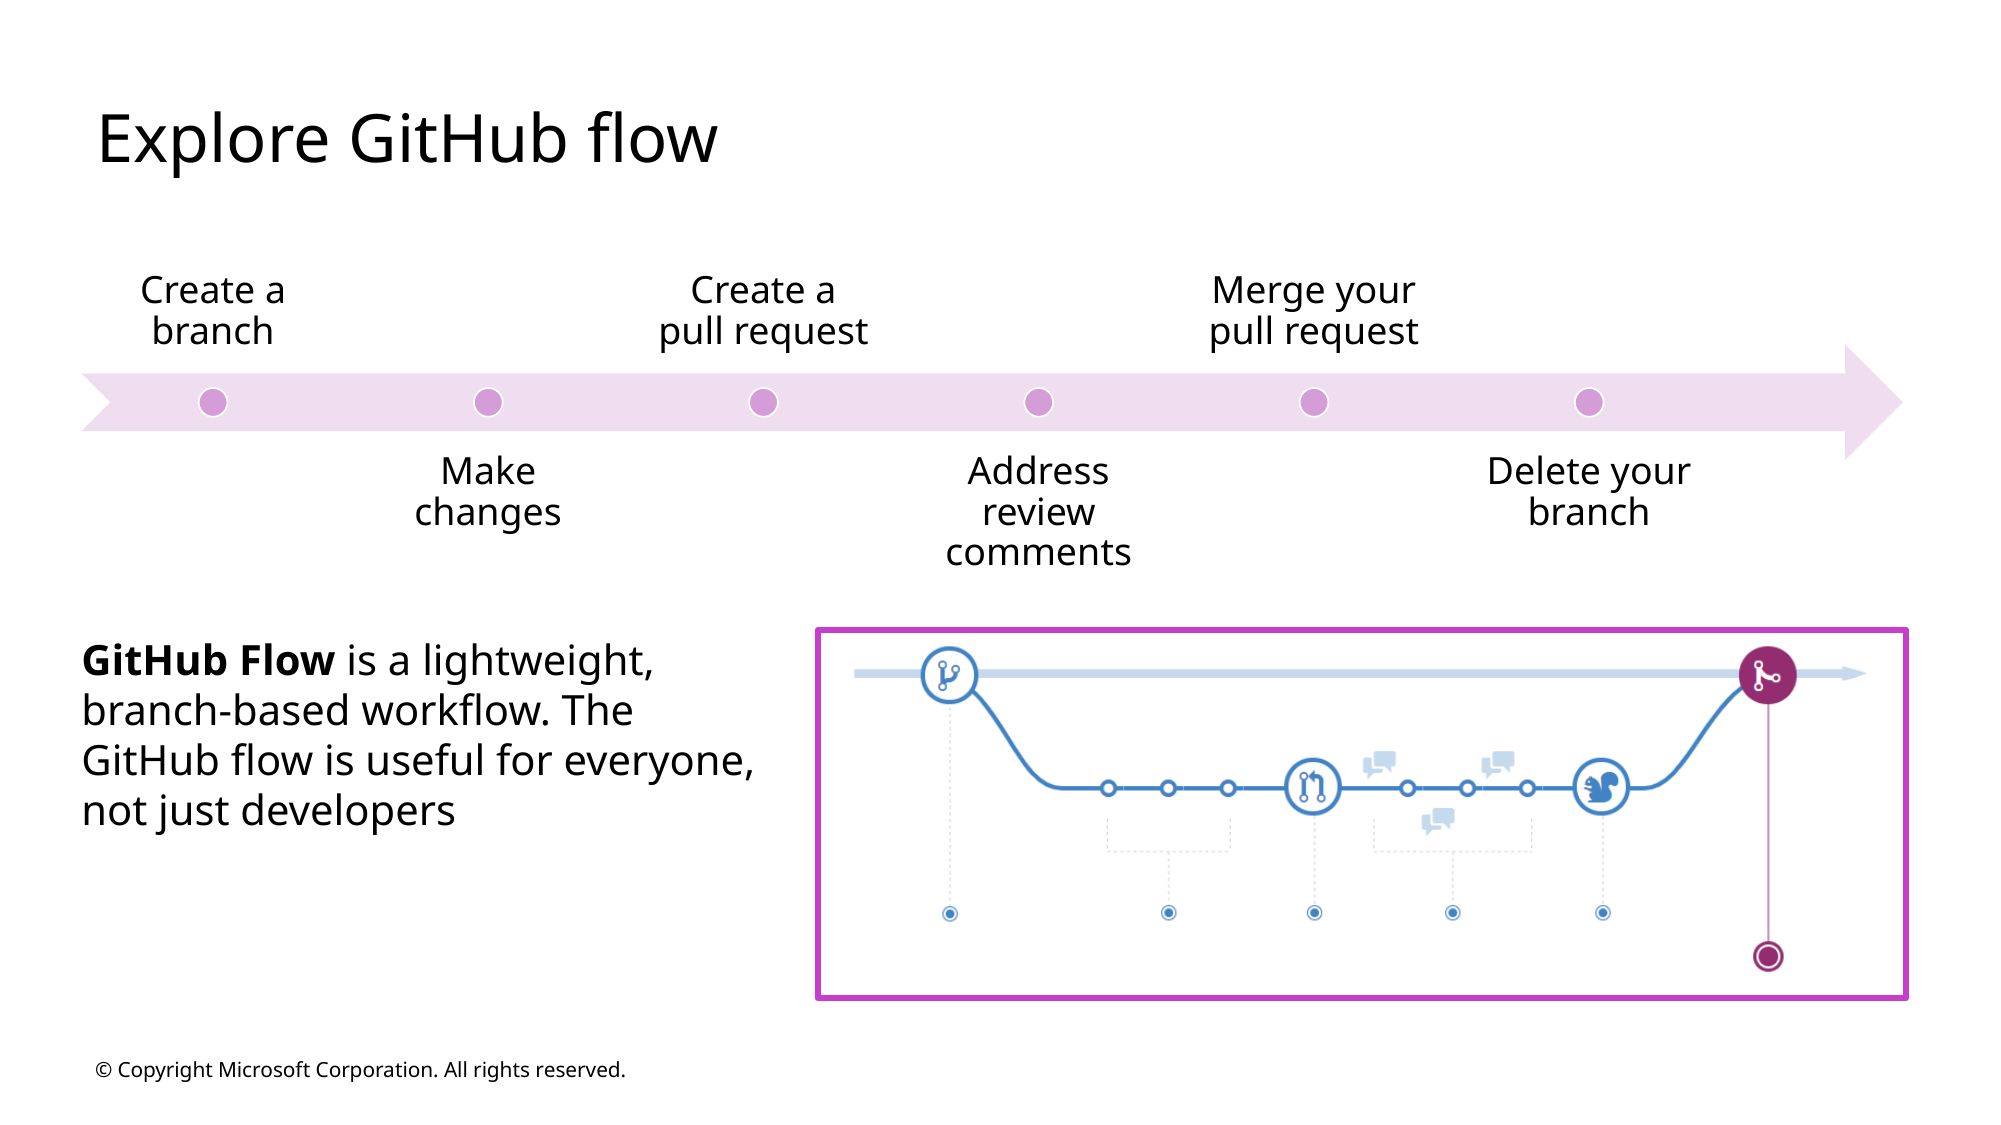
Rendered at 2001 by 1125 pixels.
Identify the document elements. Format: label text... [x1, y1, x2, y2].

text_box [81, 257, 1904, 547]
text_box GitHub Flow is a lightweight, branch-based workflow. The GitHub flow is useful for everyone, not just developers [81, 633, 776, 835]
title Explore GitHub flow [96, 96, 1903, 177]
picture [820, 632, 1904, 996]
